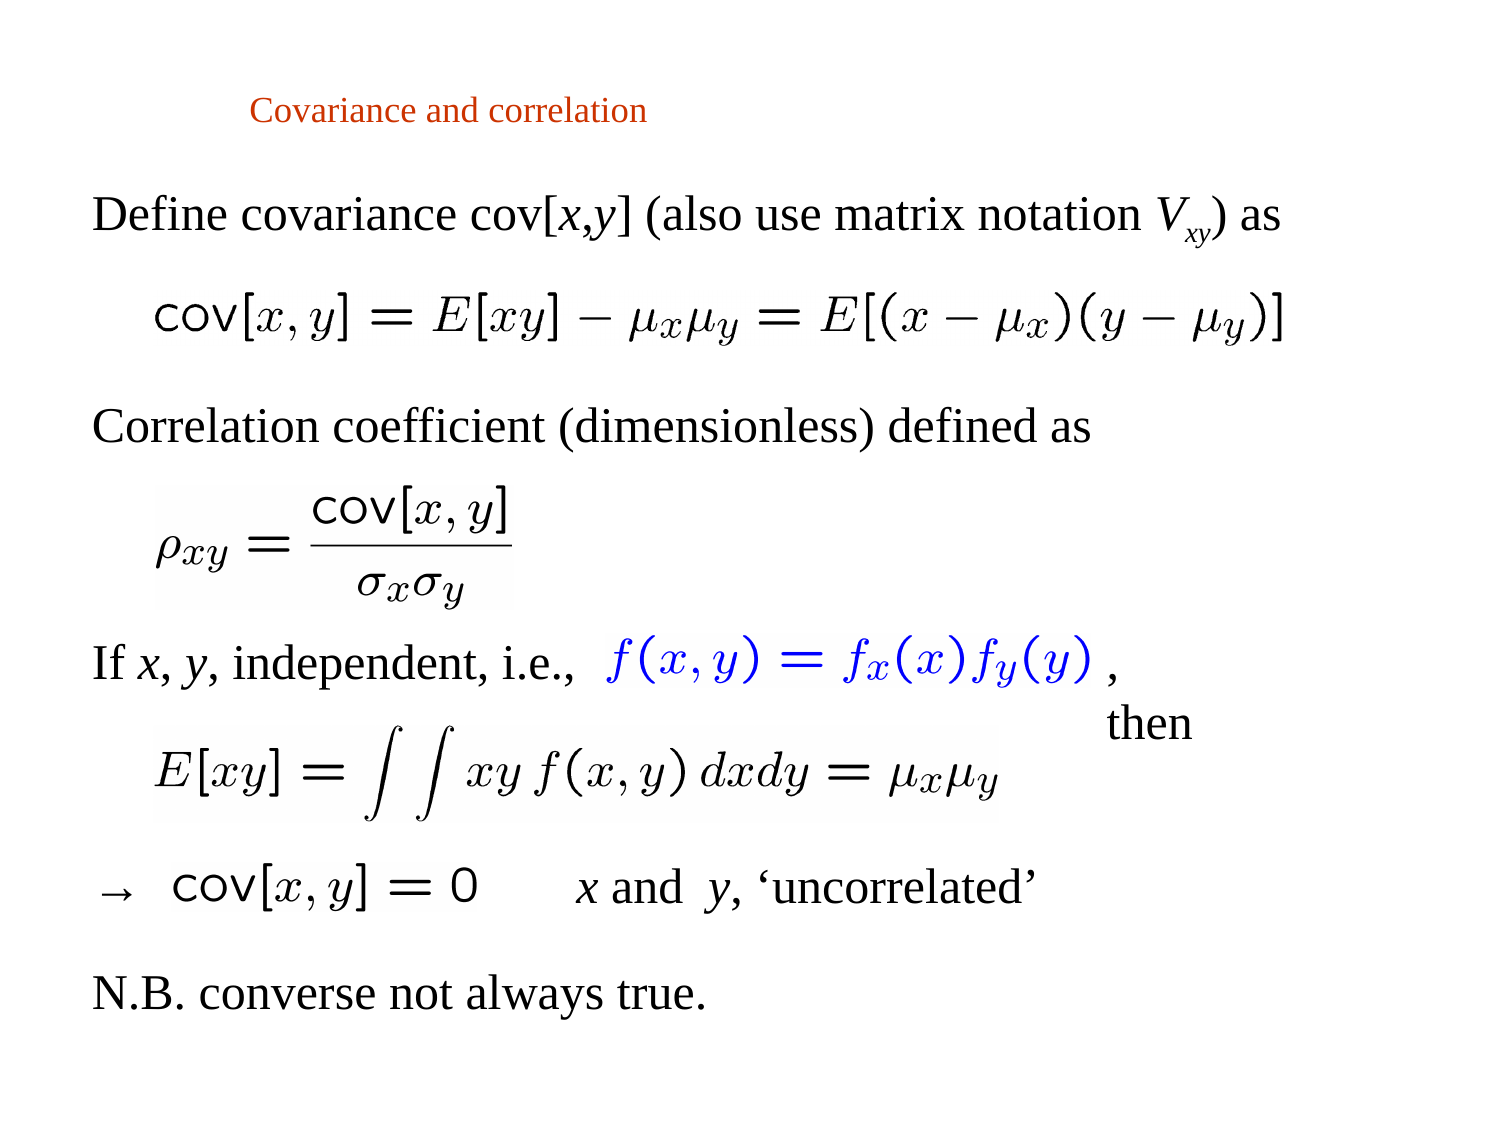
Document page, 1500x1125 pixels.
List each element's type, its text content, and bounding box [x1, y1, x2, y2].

text_box Correlation coefficient (dimensionless) defined as [76, 385, 1211, 461]
text_box Define covariance cov[x,y] (also use matrix notation Vxy) as [76, 172, 1329, 256]
text_box x and y, ‘uncorrelated’ [561, 846, 1105, 921]
text_box If x, y, independent, i.e., [76, 621, 621, 697]
picture [153, 725, 999, 823]
picture [152, 290, 1282, 346]
title Covariance and correlation [41, 78, 857, 138]
picture [605, 632, 1091, 688]
picture [155, 485, 514, 610]
picture [170, 861, 478, 913]
text_box N.B. converse not always true. [76, 952, 798, 1028]
text_box → [76, 846, 160, 921]
text_box , then [1091, 621, 1258, 757]
